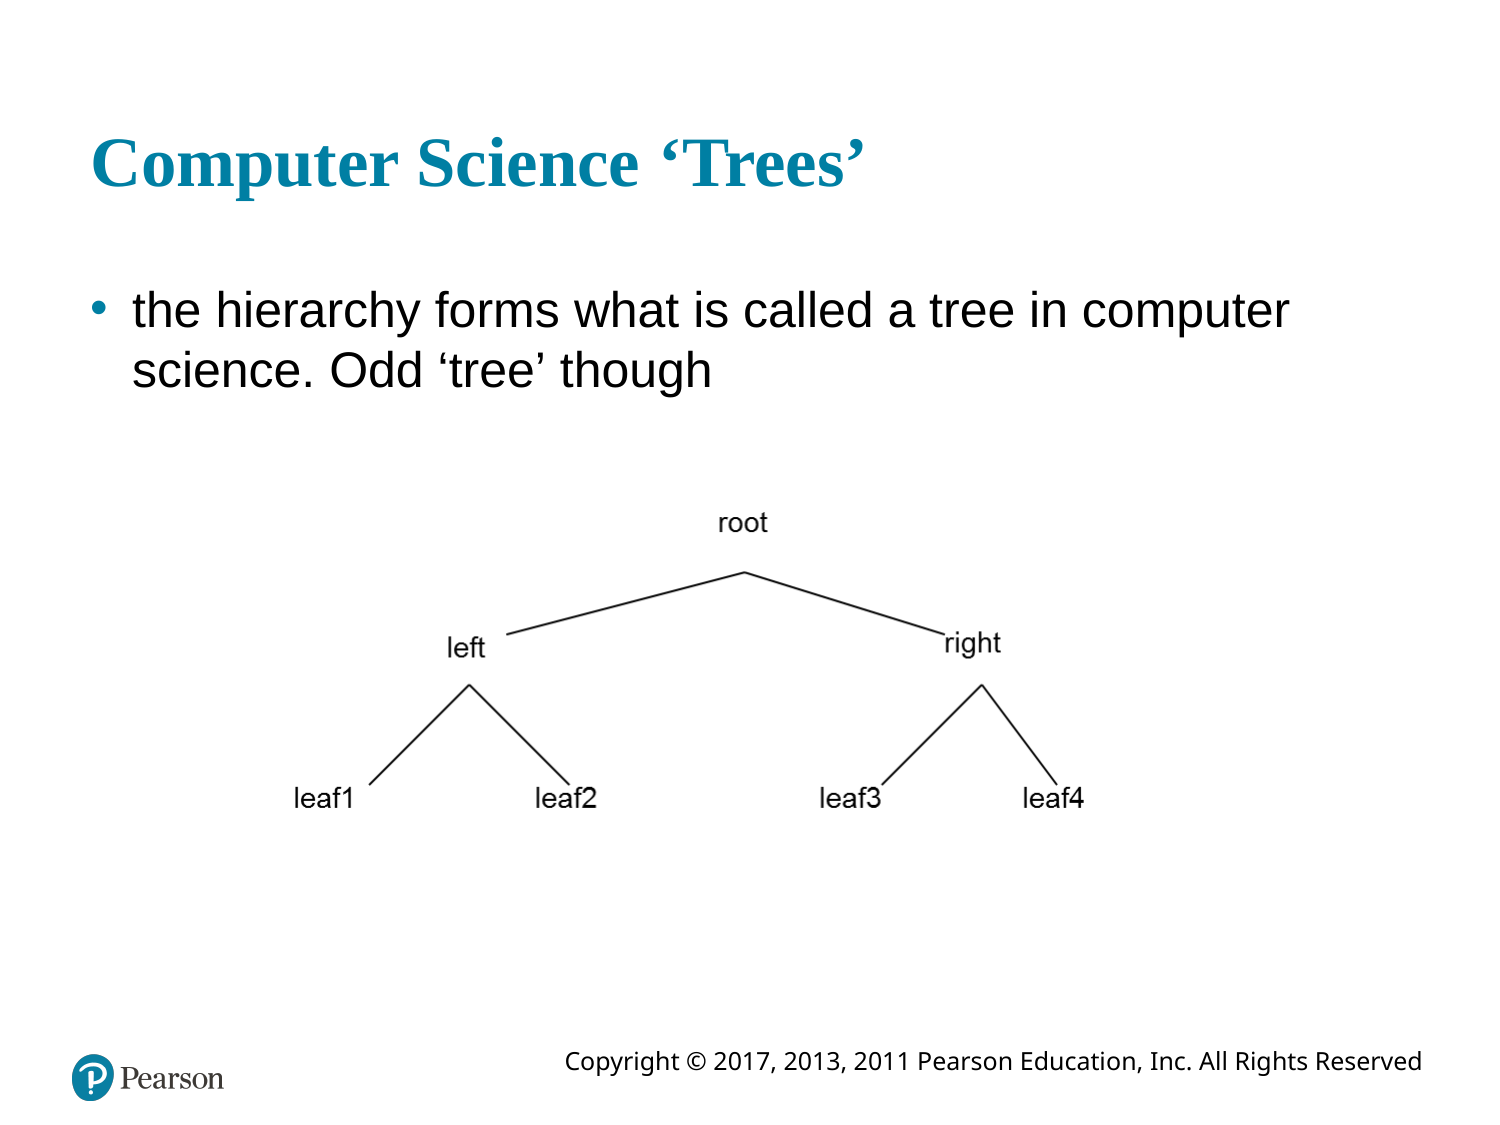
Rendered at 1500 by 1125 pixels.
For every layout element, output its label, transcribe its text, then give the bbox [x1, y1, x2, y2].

list the hierarchy forms what is called a tree in computer science. Odd ‘tree’ though [75, 262, 1425, 434]
picture [72, 1054, 88, 1070]
picture [98, 1054, 224, 1101]
picture [80, 1063, 106, 1088]
picture [275, 495, 1146, 848]
picture [72, 1087, 83, 1101]
title Computer Science ‘Trees’ [75, 35, 1425, 216]
